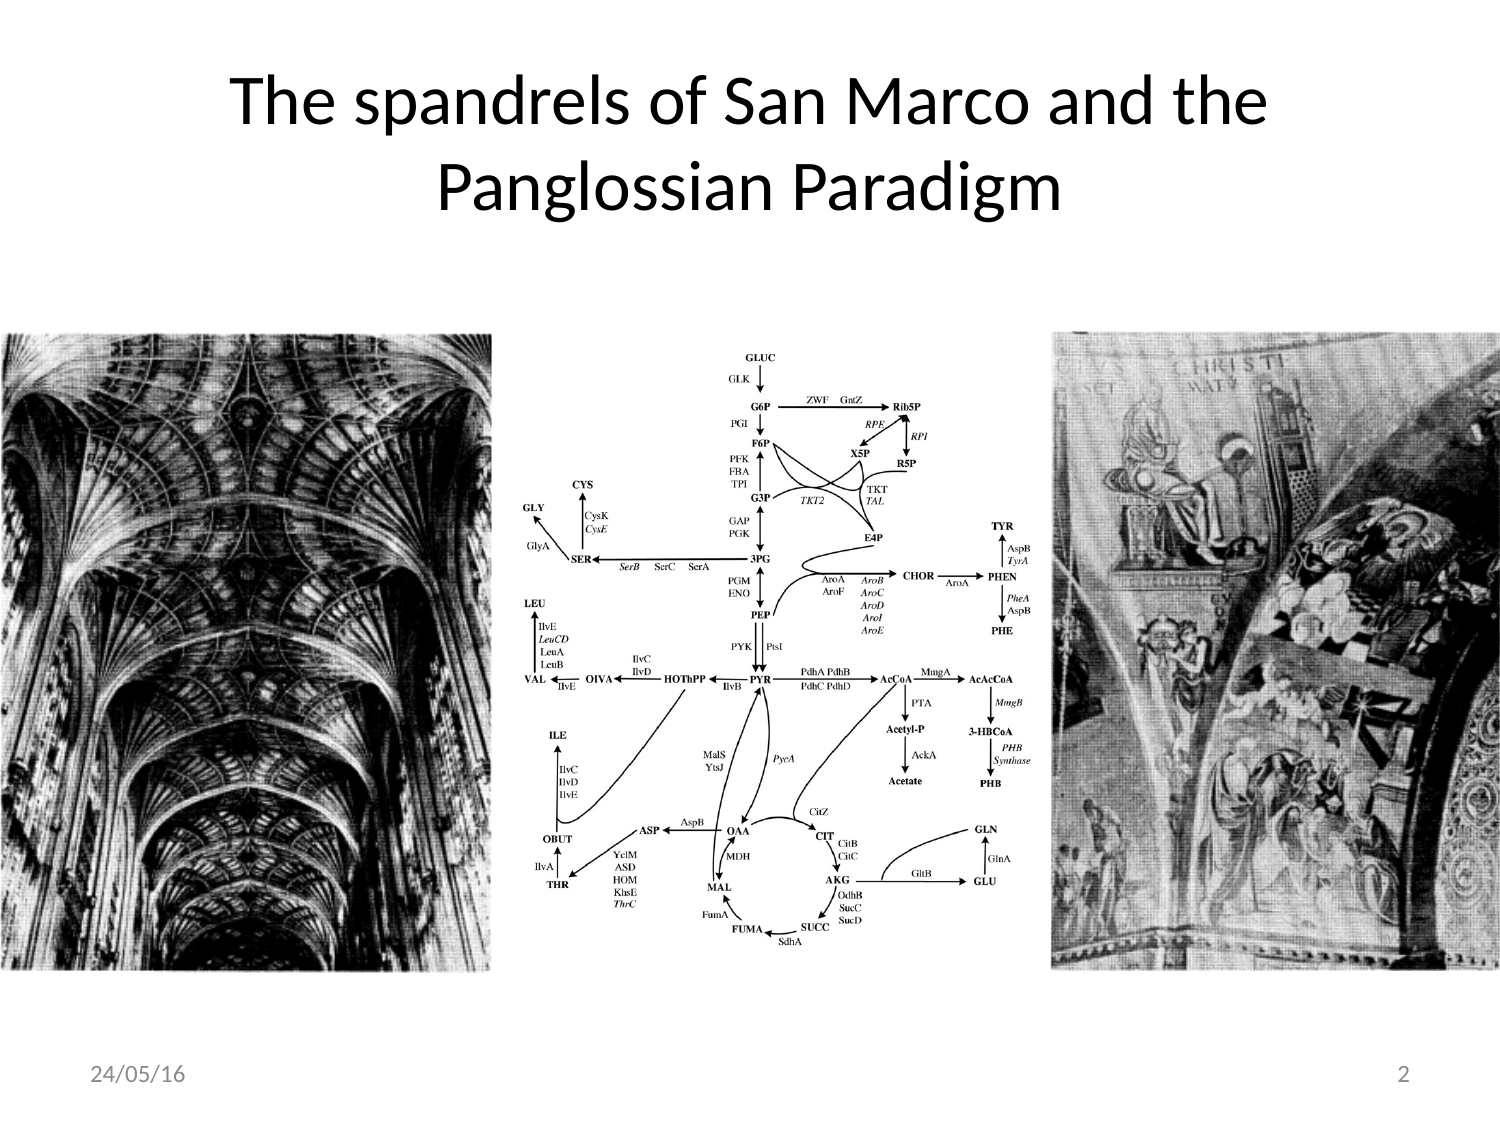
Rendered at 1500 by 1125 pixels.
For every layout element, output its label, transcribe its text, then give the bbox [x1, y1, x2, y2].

title The spandrels of San Marco and the Panglossian Paradigm [75, 45, 1425, 233]
picture [508, 330, 1500, 972]
picture [0, 330, 492, 973]
